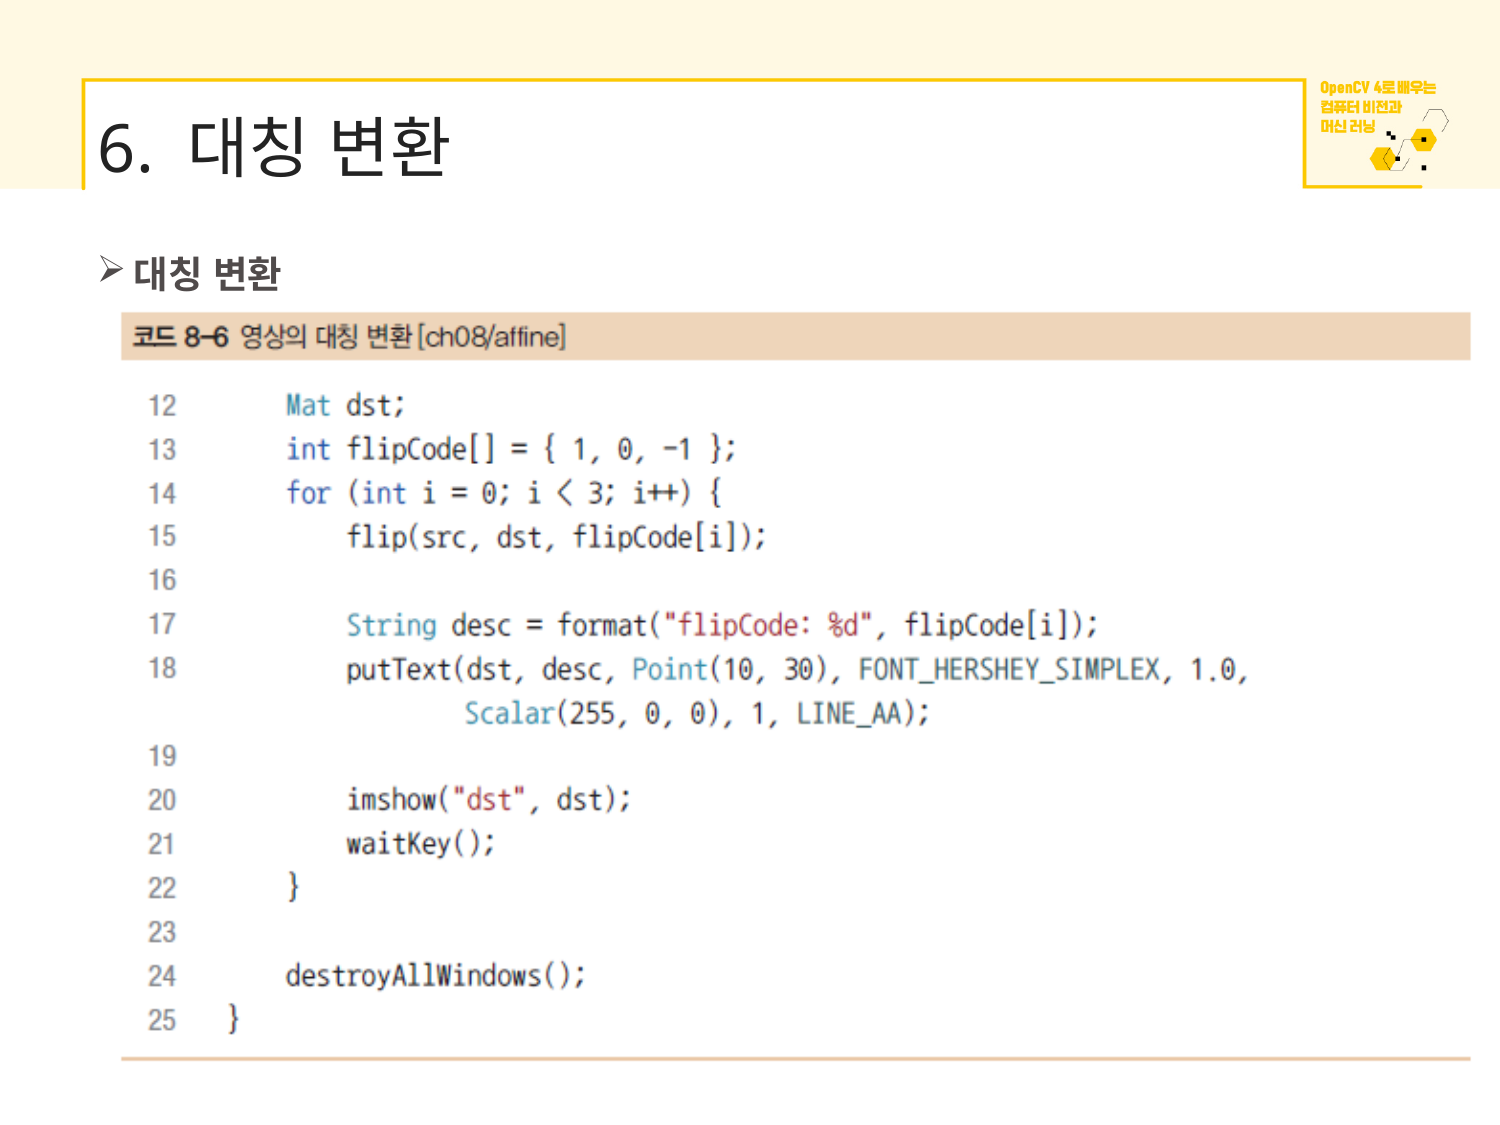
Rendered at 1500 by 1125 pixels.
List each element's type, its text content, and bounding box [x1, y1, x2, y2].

title 6. 대칭 변환 [82, 61, 1413, 193]
list 대칭 변환 [81, 239, 1412, 1054]
picture [0, 0, 1500, 1125]
